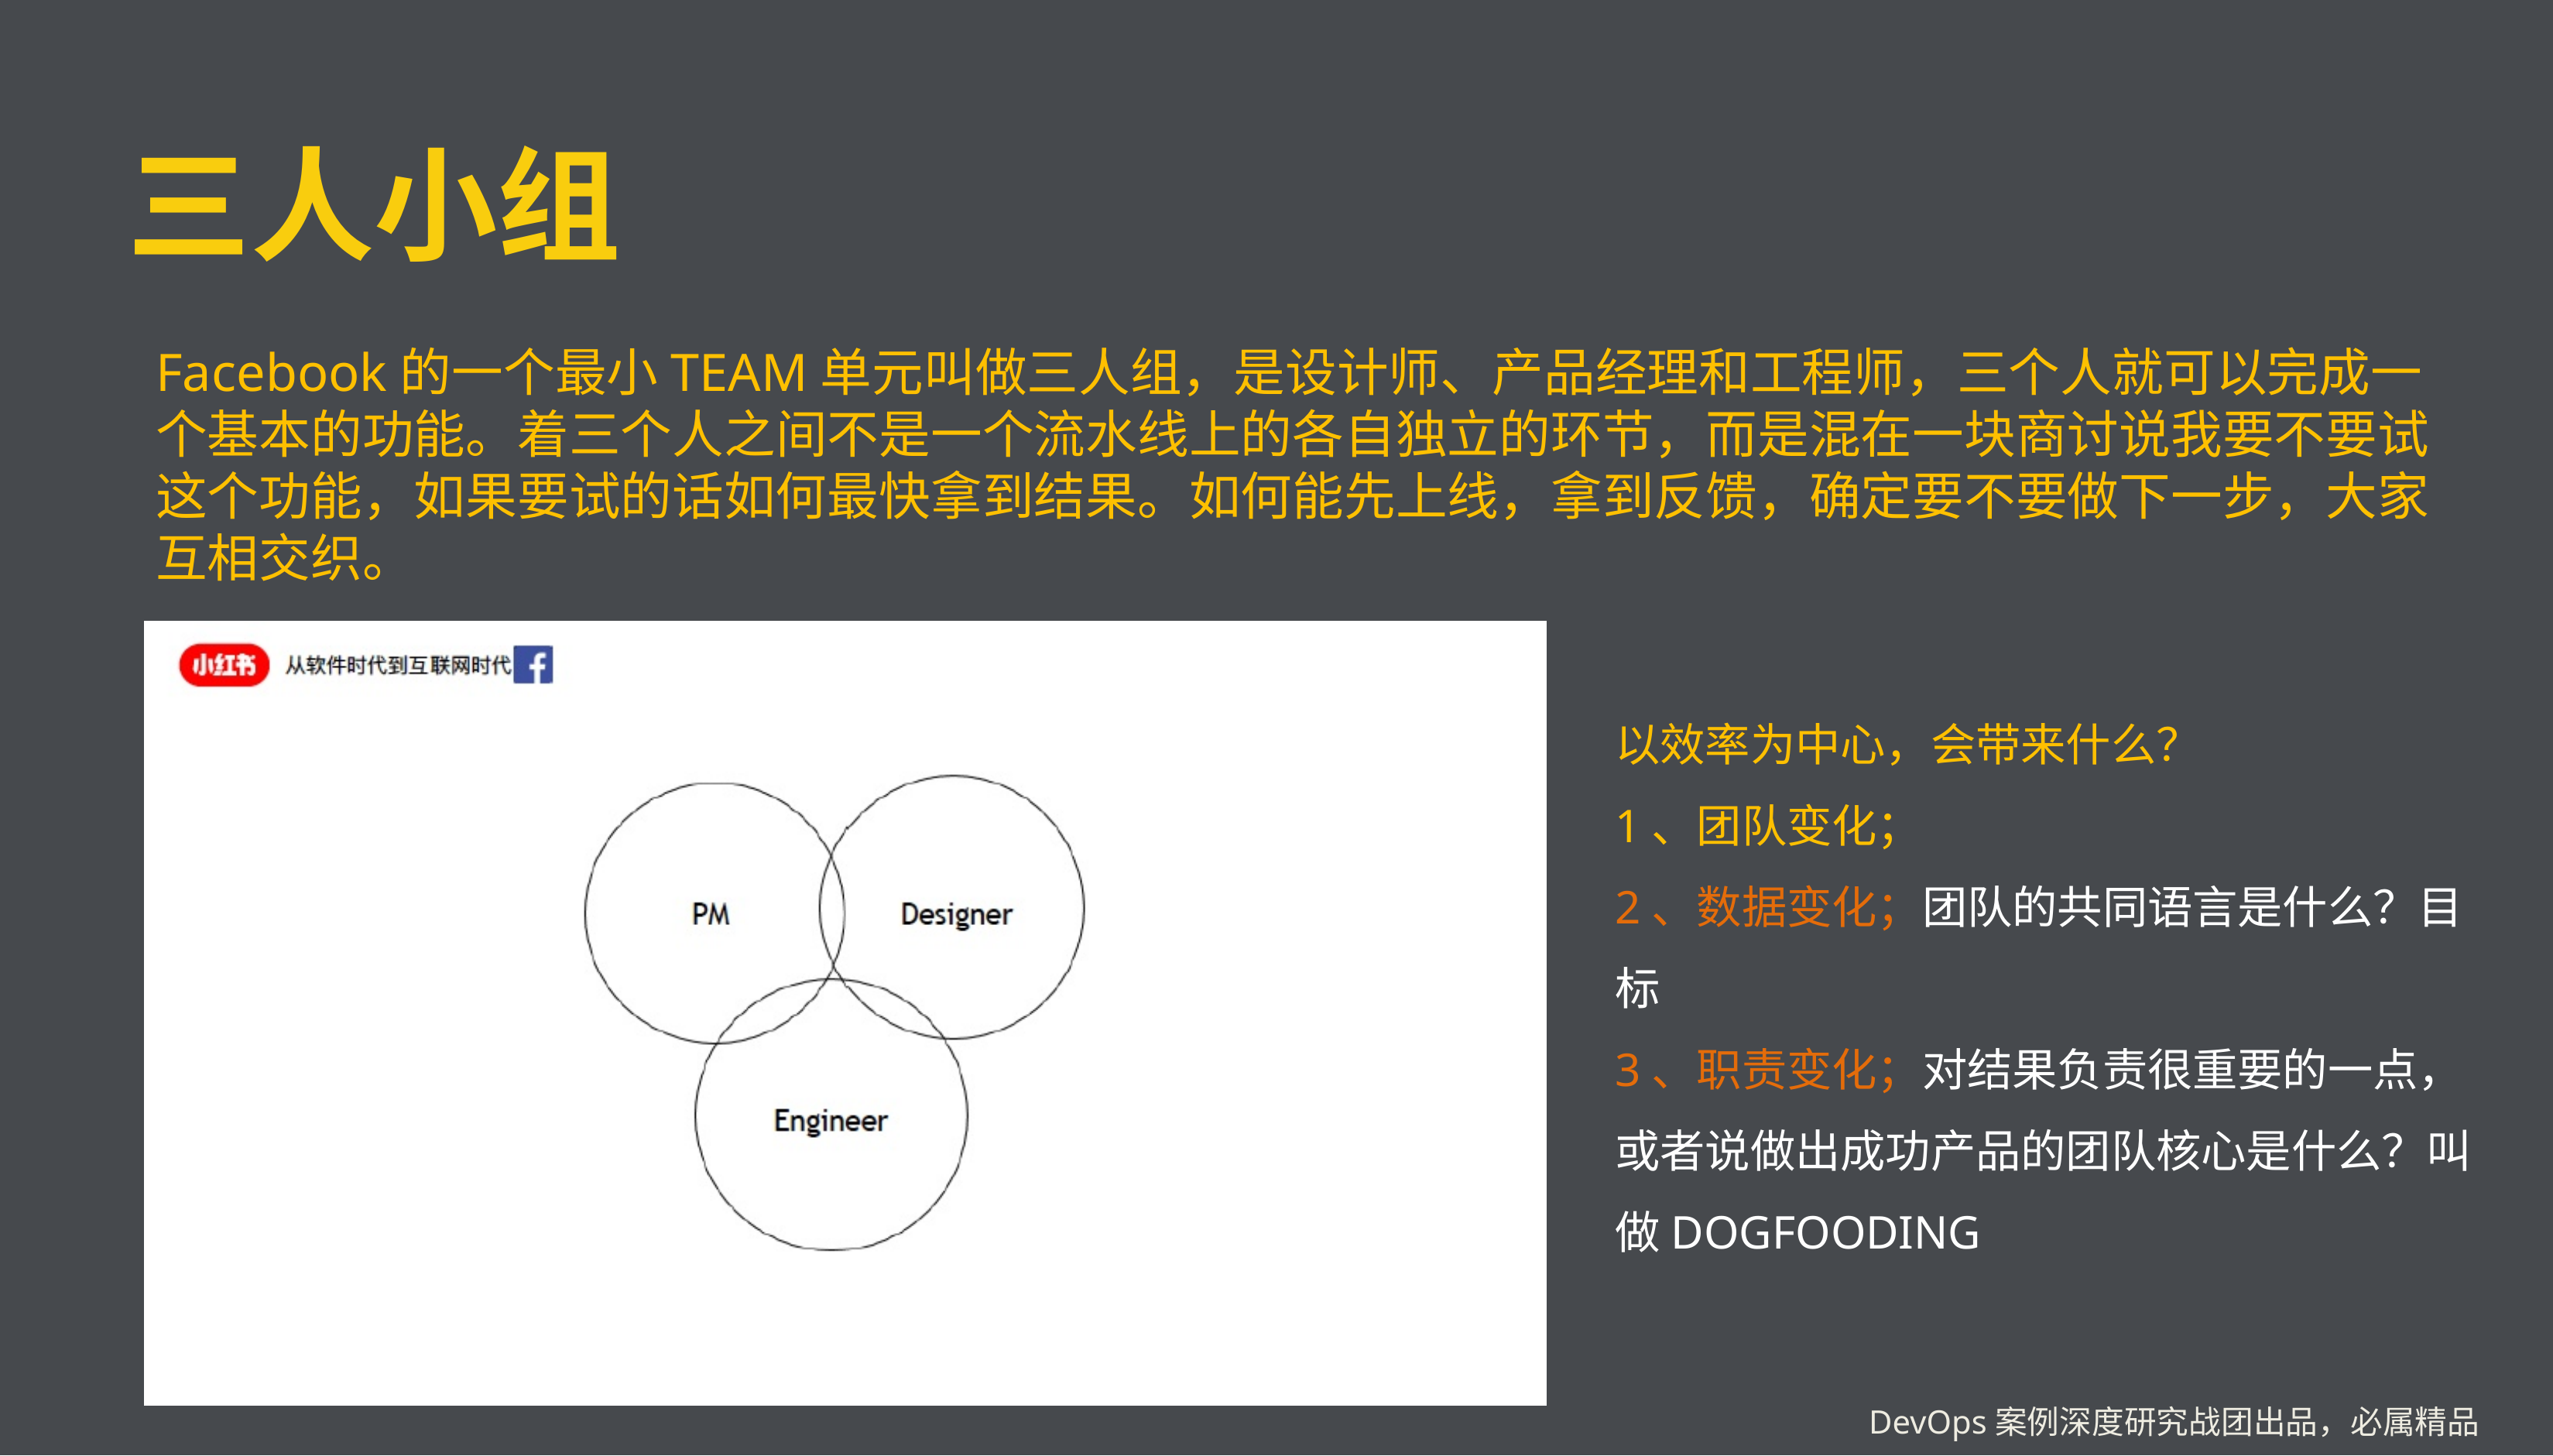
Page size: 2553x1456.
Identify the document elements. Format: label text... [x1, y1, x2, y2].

text_box Facebook的一个最小TEAM单元叫做三人组，是设计师、产品经理和工程师，三个人就可以完成一个基本的功能。着三个人之间不是一个流水线上的各自独立的环节，而是混在一块商讨说我要不要试这个功能，如果要试的话如何最快拿到结果。如何能先上线，拿到反馈，确定要不要做下一步，大家互相交织。 [144, 334, 2448, 593]
title 三人小组 [127, 128, 2425, 279]
text_box 以效率为中心，会带来什么？ 1、团队变化； 2、数据变化；团队的共同语言是什么？目标 3、职责变化；对结果负责很重要的一点，或者说做出成功产品的团队核心是什么？叫做DOGFOODING [1615, 689, 2506, 1258]
picture [144, 621, 1547, 1406]
